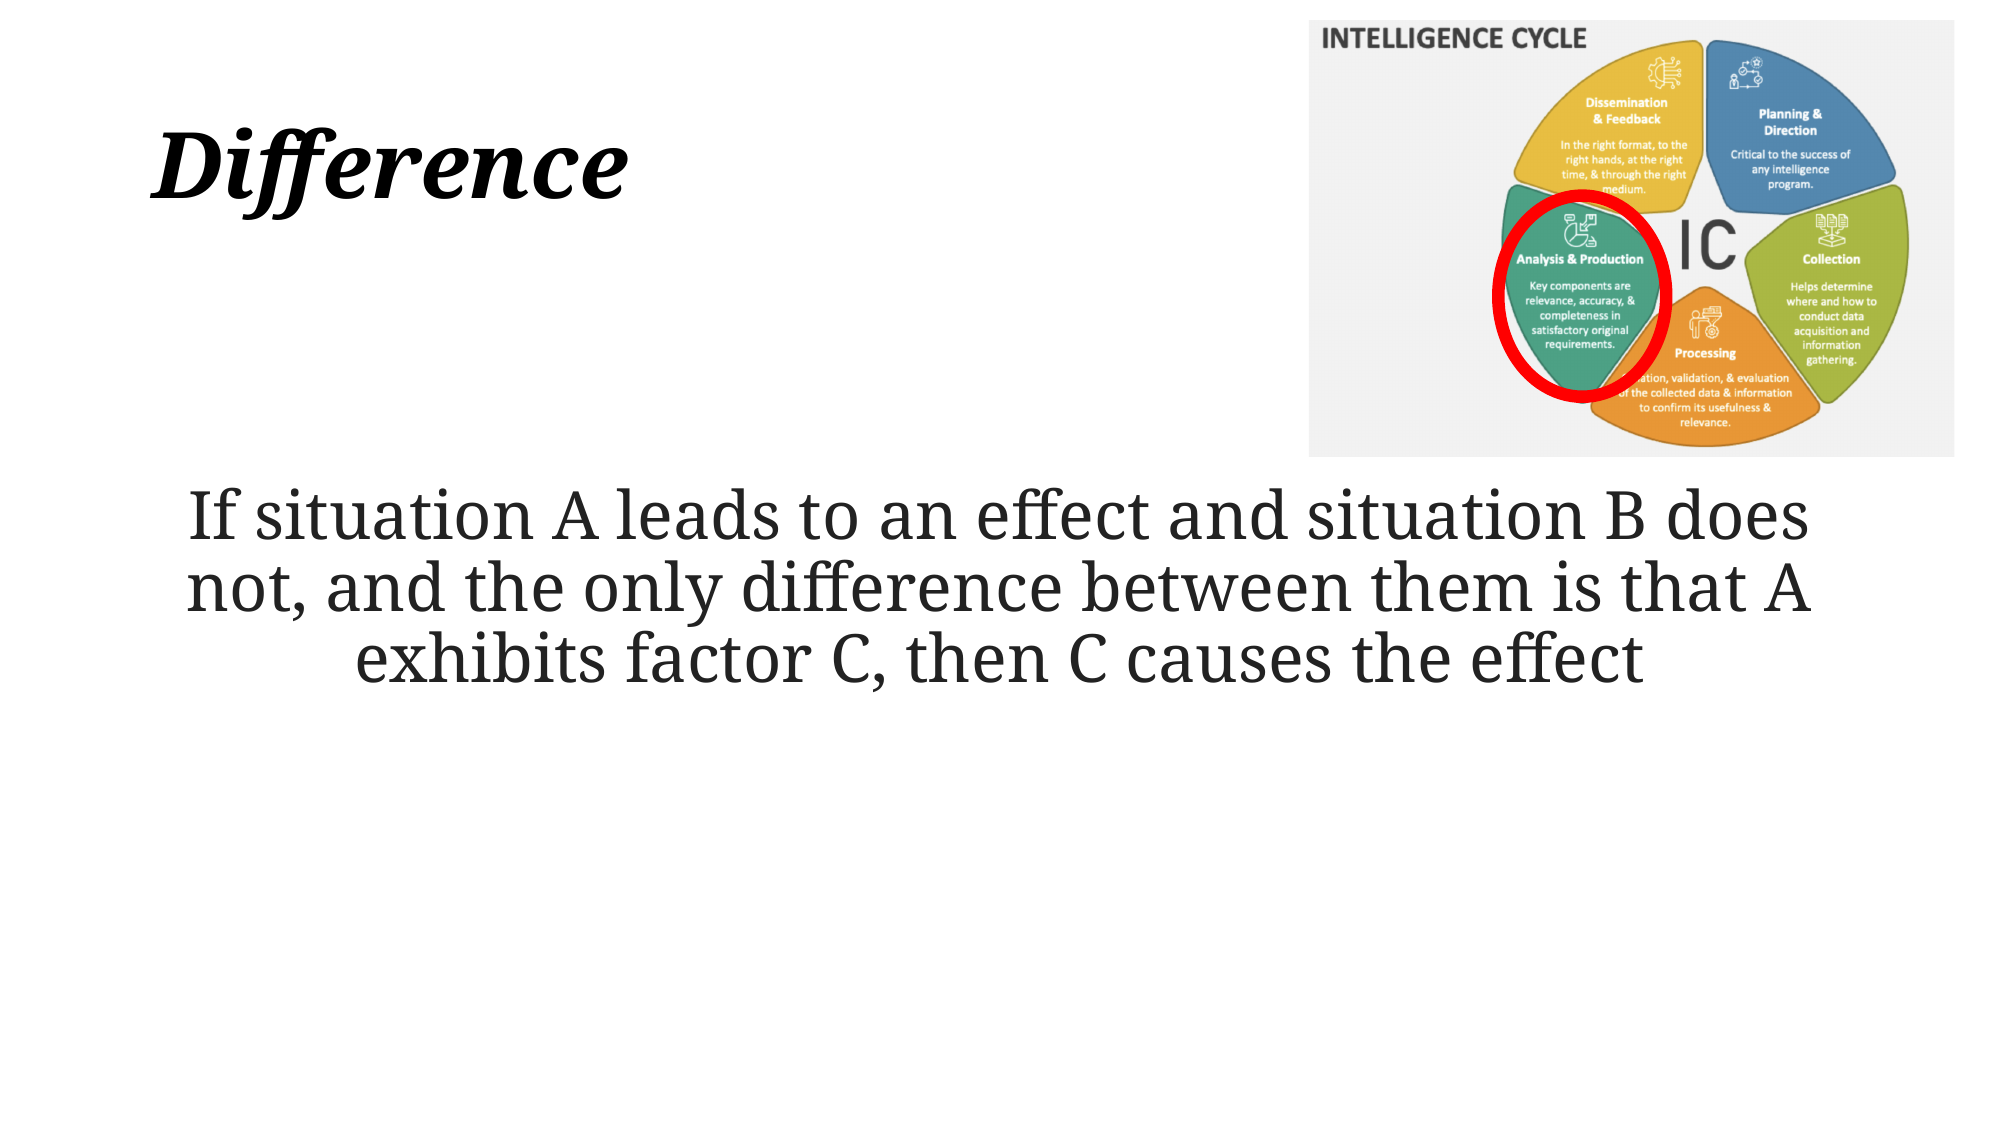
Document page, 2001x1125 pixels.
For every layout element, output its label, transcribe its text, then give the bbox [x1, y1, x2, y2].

title Difference [137, 59, 1308, 278]
list If situation A leads to an effect and situation B does not, and the only difference between them is that A exhibits factor C, then C causes the effect [137, 299, 1863, 1014]
picture [1308, 20, 1955, 458]
